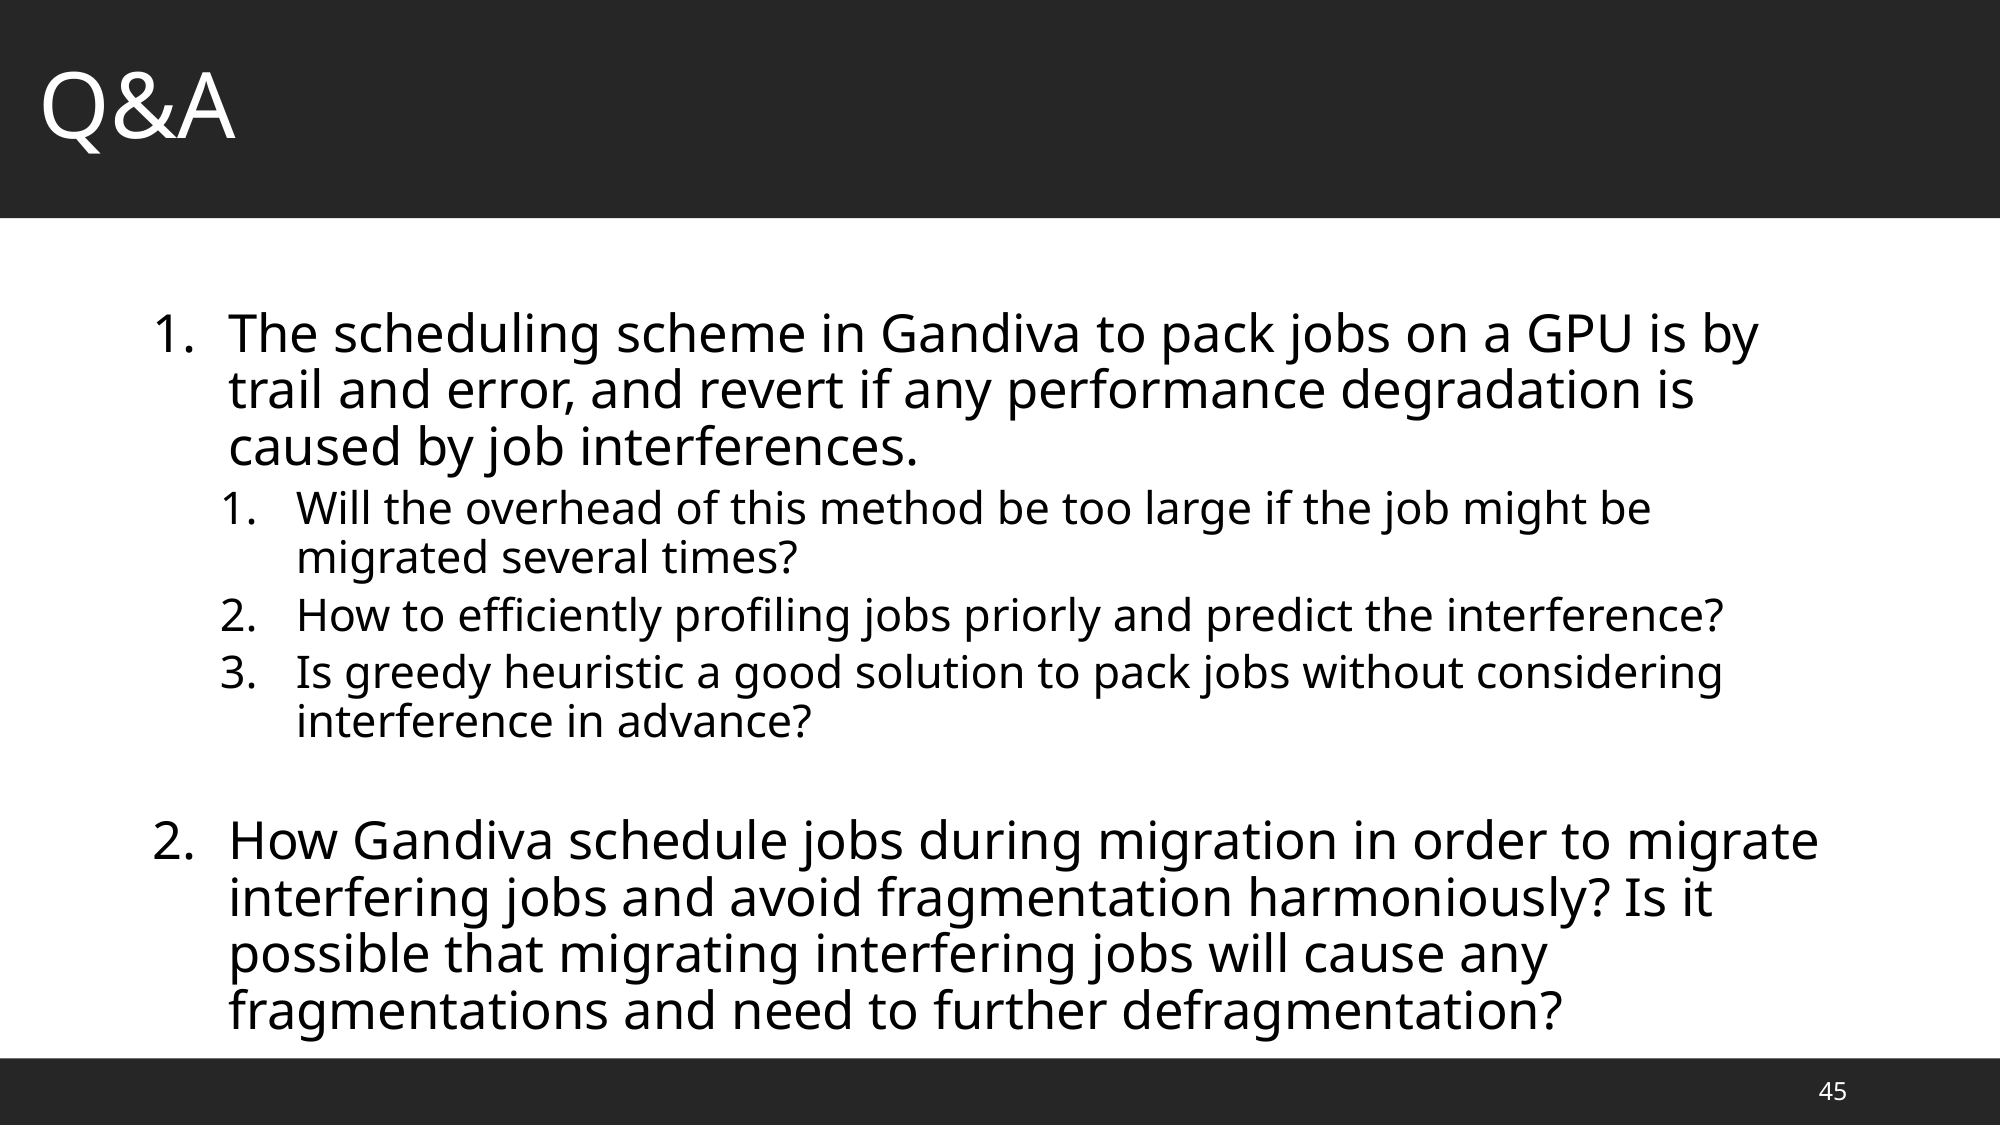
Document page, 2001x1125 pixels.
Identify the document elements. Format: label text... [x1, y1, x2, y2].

title Q&A [0, 0, 2000, 219]
list The scheduling scheme in Gandiva to pack jobs on a GPU is by trail and error, and revert if any performance degradation is caused by job interferences. Will the overhead of this method be too large if the job might be migrated several times? How to efficiently profiling jobs priorly and predict the interference? Is greedy heuristic a good solution to pack jobs without considering interference in advance? How Gandiva schedule jobs during migration in order to migrate interfering jobs and avoid fragmentation harmoniously? Is it possible that migrating interfering jobs will cause any fragmentations and need to further defragmentation? [137, 299, 1863, 1057]
text_box [0, 1058, 2000, 1125]
slide_number 44 [1412, 1062, 1863, 1123]
